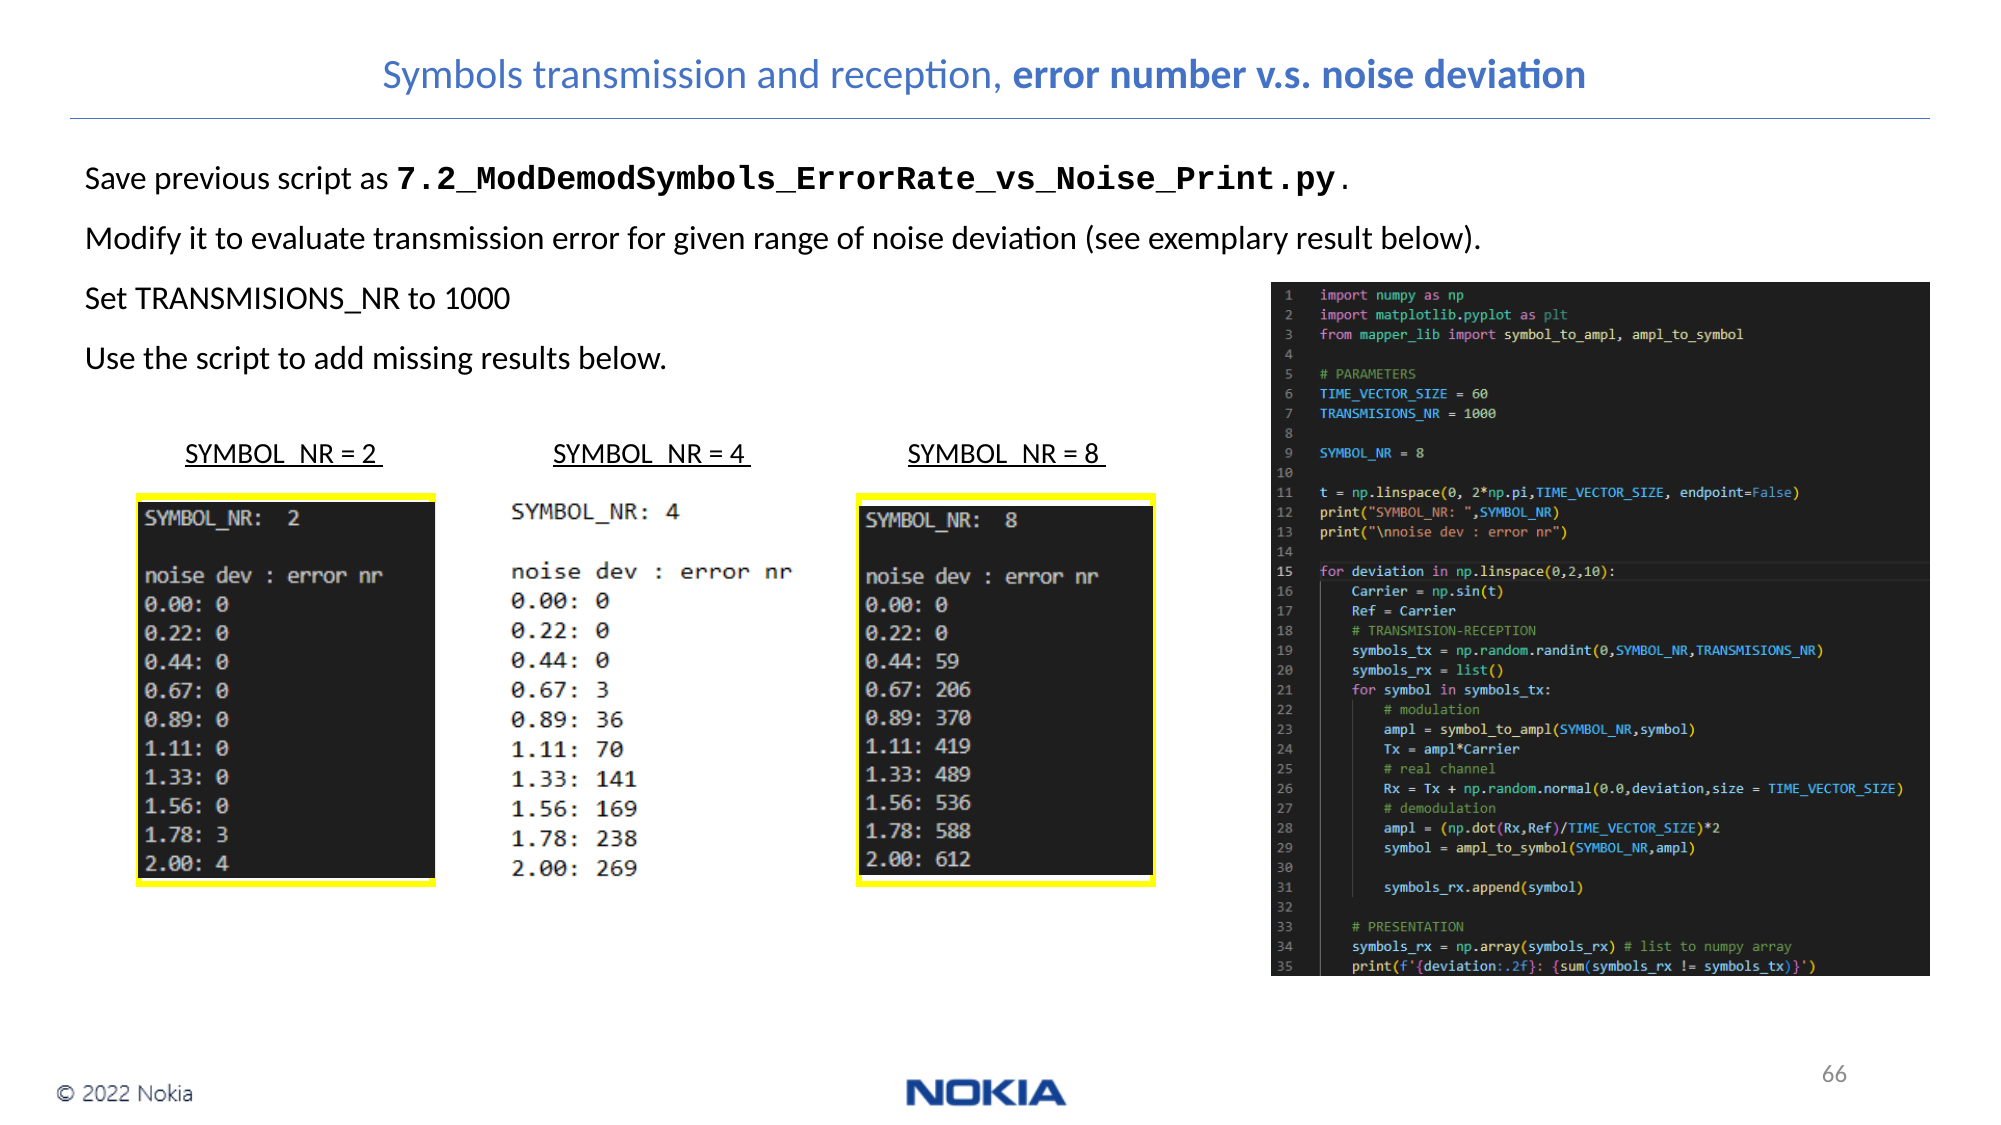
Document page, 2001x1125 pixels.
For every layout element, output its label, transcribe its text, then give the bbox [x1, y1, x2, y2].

text_box SYMBOL_NR = 4 [505, 426, 800, 477]
text_box [138, 878, 433, 885]
text_box SYMBOL_NR = 2 [138, 426, 430, 477]
text_box [858, 496, 1154, 885]
picture [858, 506, 1153, 875]
picture [138, 502, 435, 878]
text_box [138, 496, 433, 502]
picture [1271, 282, 1930, 976]
picture [505, 496, 796, 885]
text_box SYMBOL_NR = 8 [859, 426, 1154, 477]
text_box Symbols transmission and reception, error number v.s. noise deviation [55, 35, 1915, 104]
slide_number 66 [1412, 1042, 1863, 1103]
picture [36, 1066, 1167, 1111]
text_box Save previous script as 7.2_ModDemodSymbols_ErrorRate_vs_Noise_Print.py. Modify it to evaluate transmission error for given range of noise deviation (see exemplary result below). Set TRANSMISIONS_NR to 1000 Use the script to add missing results below. [70, 128, 1930, 384]
